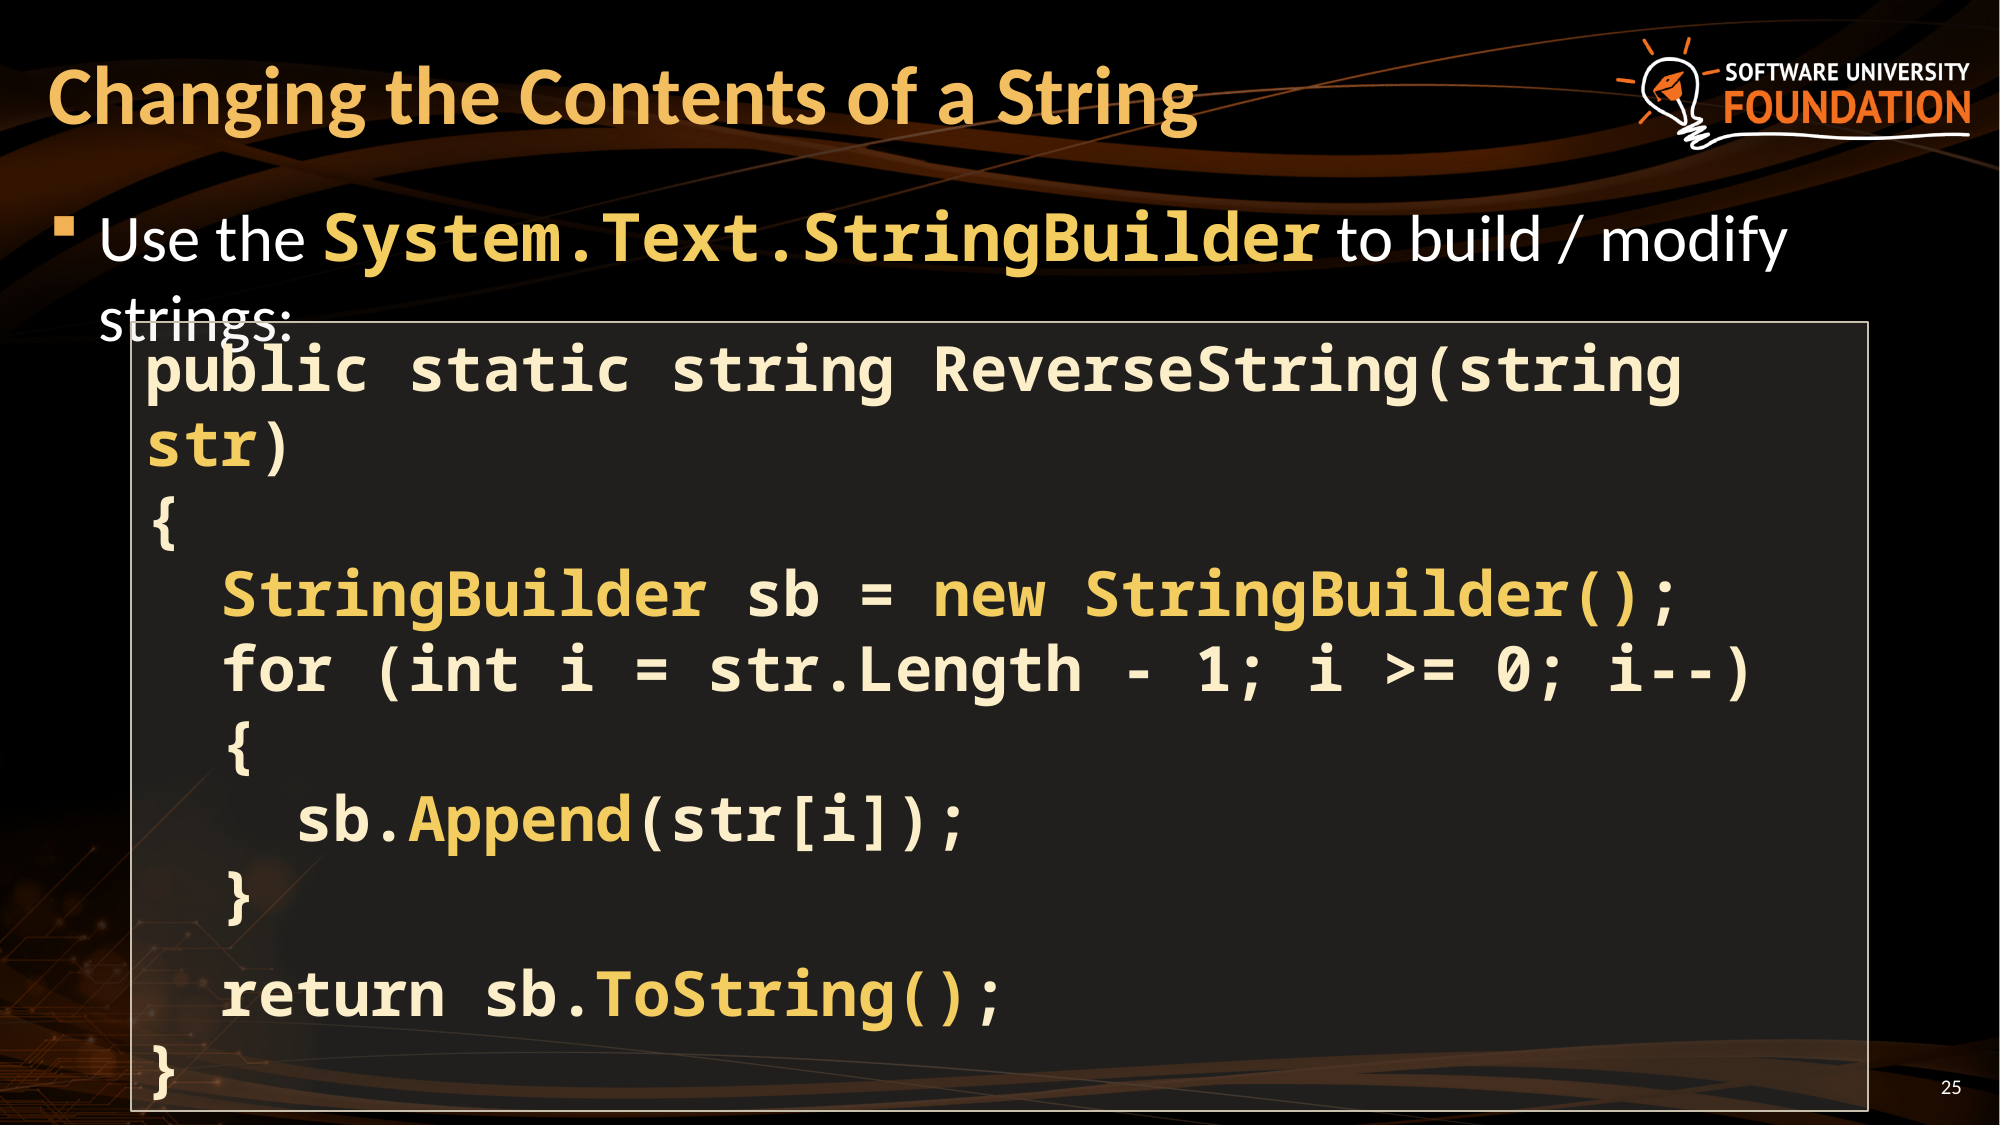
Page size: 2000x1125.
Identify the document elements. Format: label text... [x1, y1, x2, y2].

title Changing the Contents of a String [30, 6, 1602, 189]
list Use the System.Text.StringBuilder to build / modify strings: [31, 188, 1968, 1103]
text_box public static string ReverseString(string str) { StringBuilder sb = new StringBuilder(); for (int i = str.Length - 1; i >= 0; i--) { sb.Append(str[i]); } return sb.ToString(); } [130, 321, 1869, 1111]
picture [0, 0, 2000, 1125]
